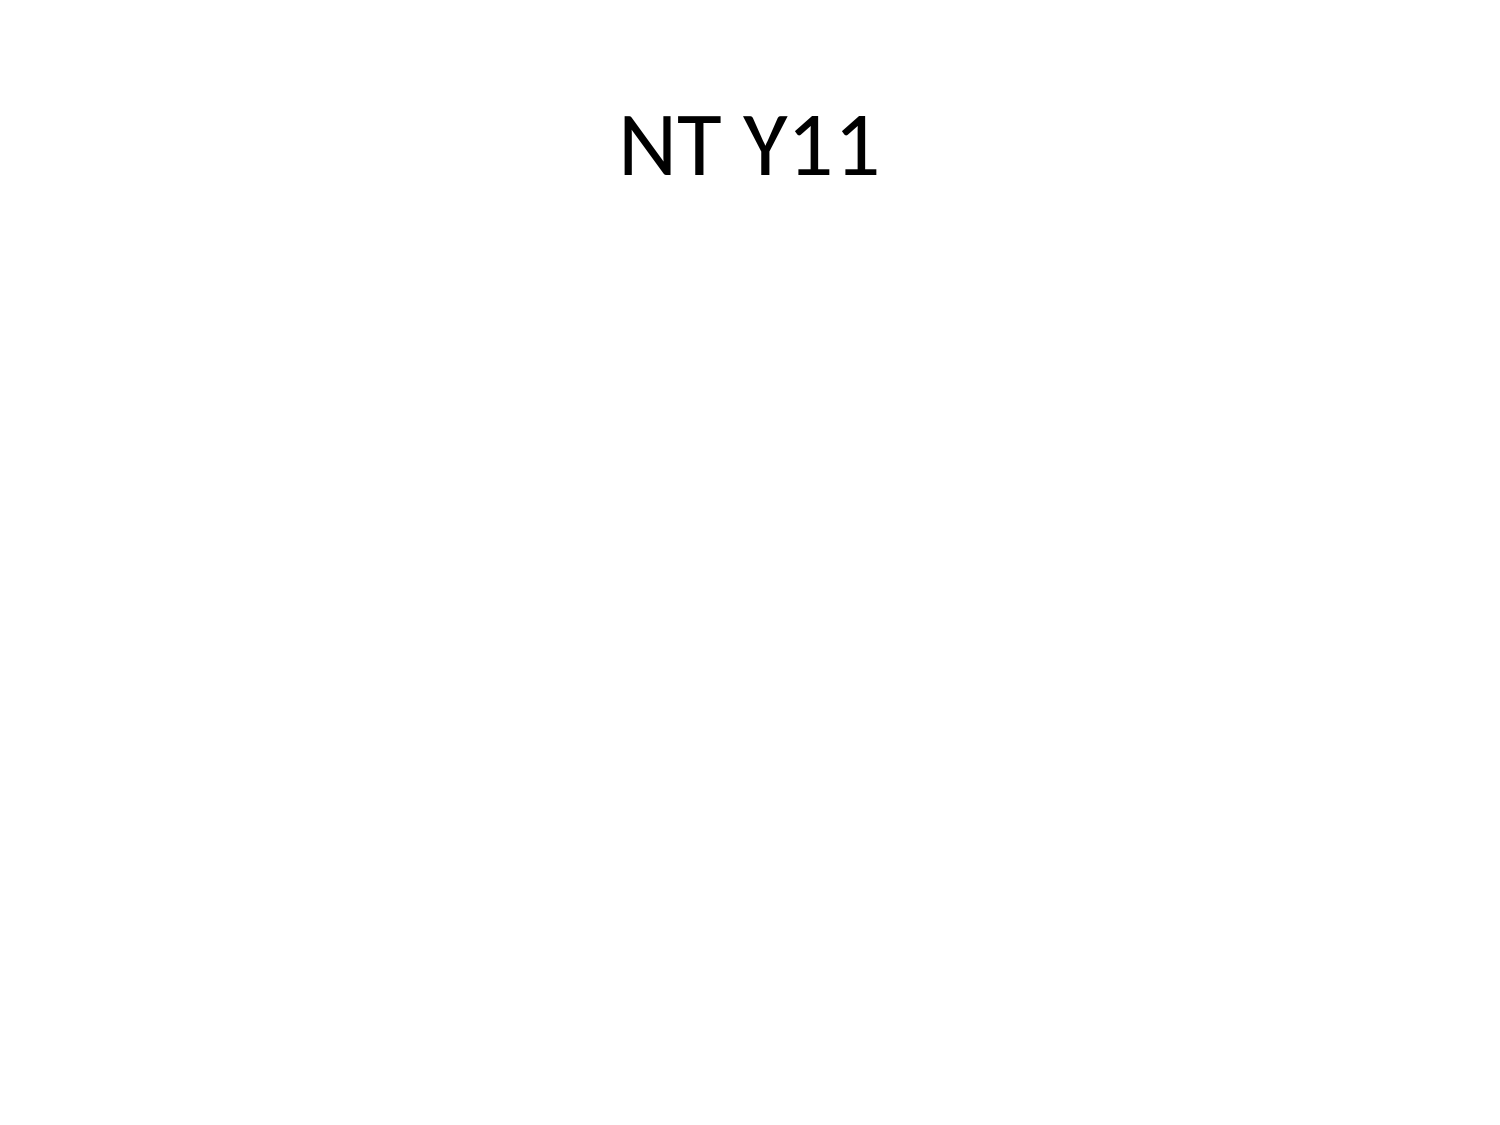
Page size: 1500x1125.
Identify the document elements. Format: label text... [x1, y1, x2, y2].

title NT Y11 [75, 45, 1425, 233]
